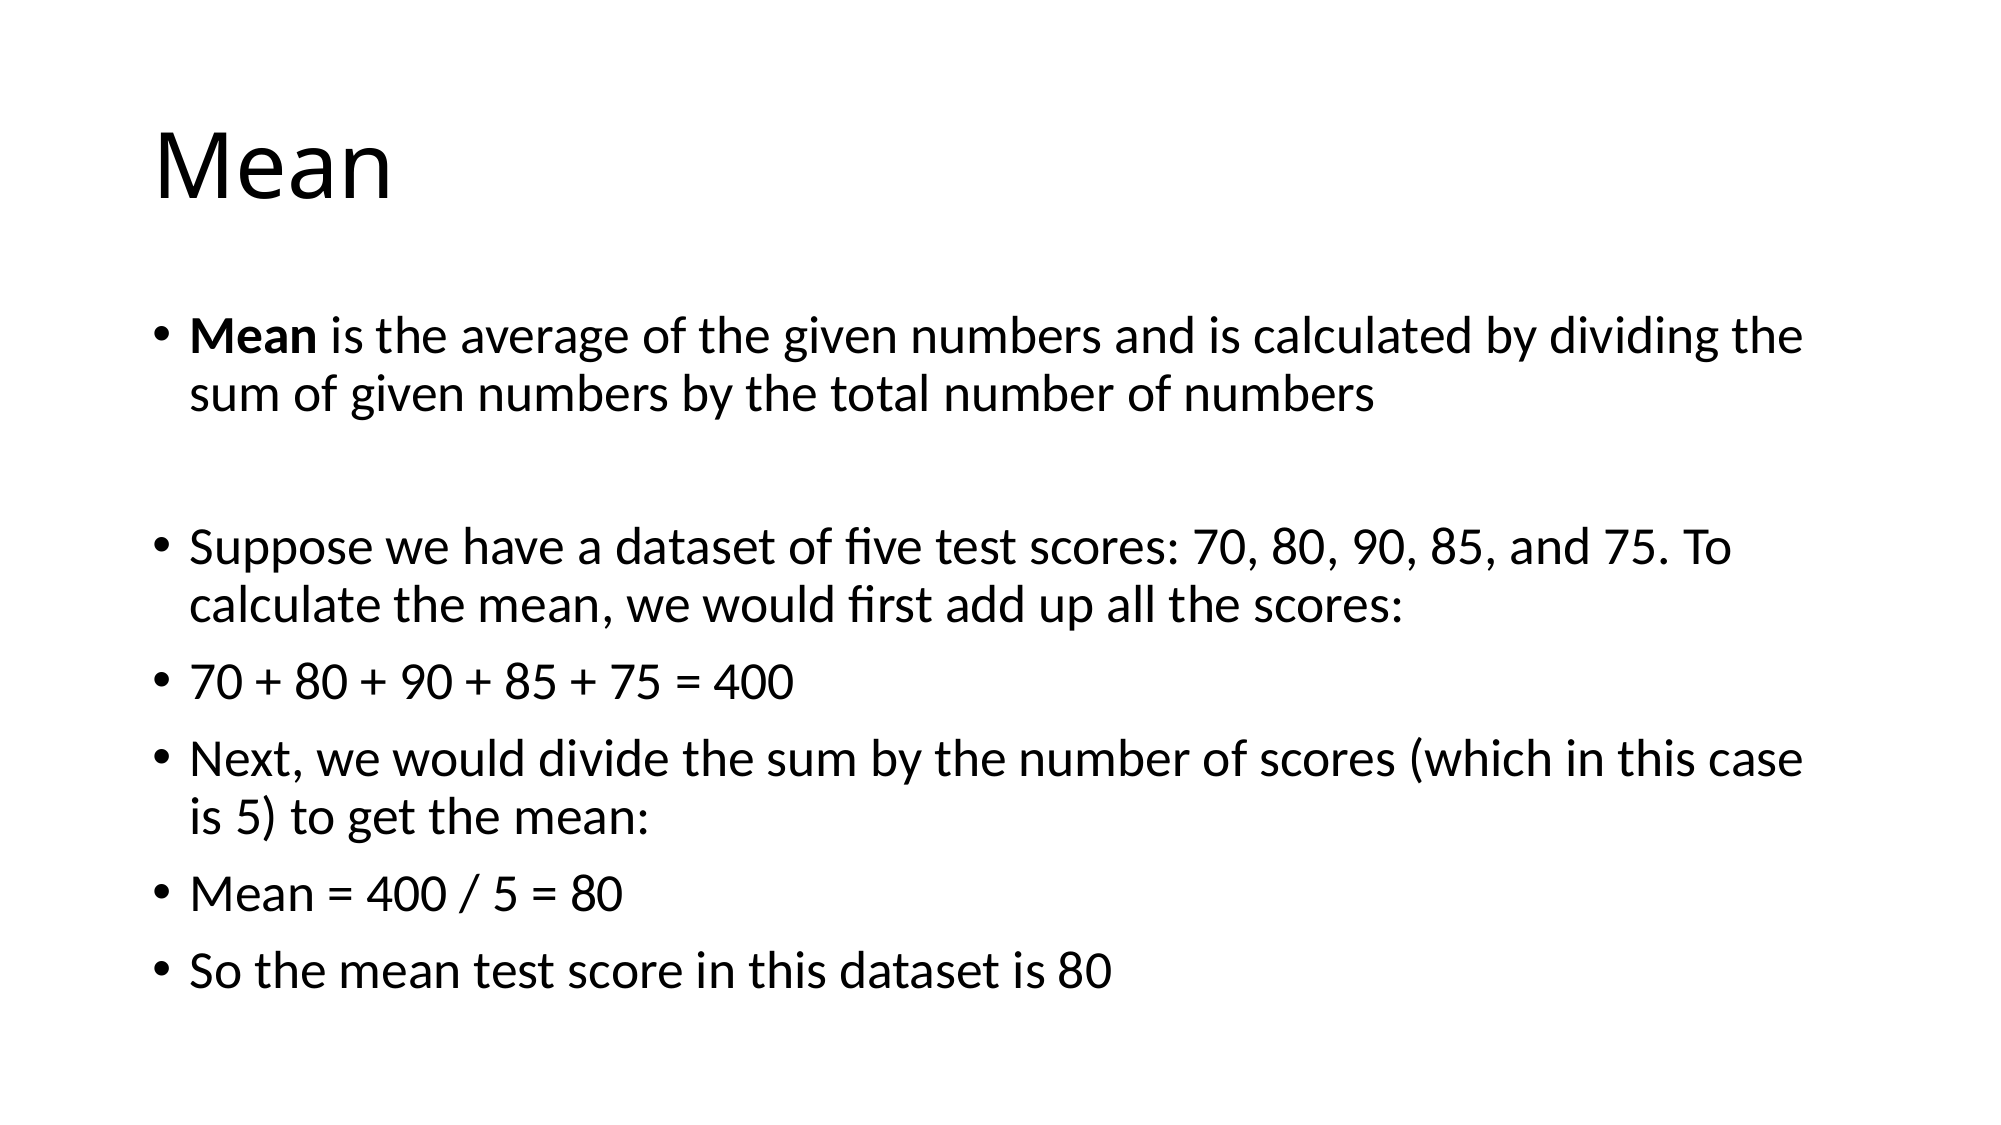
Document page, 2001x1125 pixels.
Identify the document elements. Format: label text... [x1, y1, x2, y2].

list Mean is the average of the given numbers and is calculated by dividing the sum of given numbers by the total number of numbers Suppose we have a dataset of five test scores: 70, 80, 90, 85, and 75. To calculate the mean, we would first add up all the scores: 70 + 80 + 90 + 85 + 75 = 400 Next, we would divide the sum by the number of scores (which in this case is 5) to get the mean: Mean = 400 / 5 = 80 So the mean test score in this dataset is 80 [137, 299, 1863, 1014]
title Mean [137, 59, 1863, 278]
